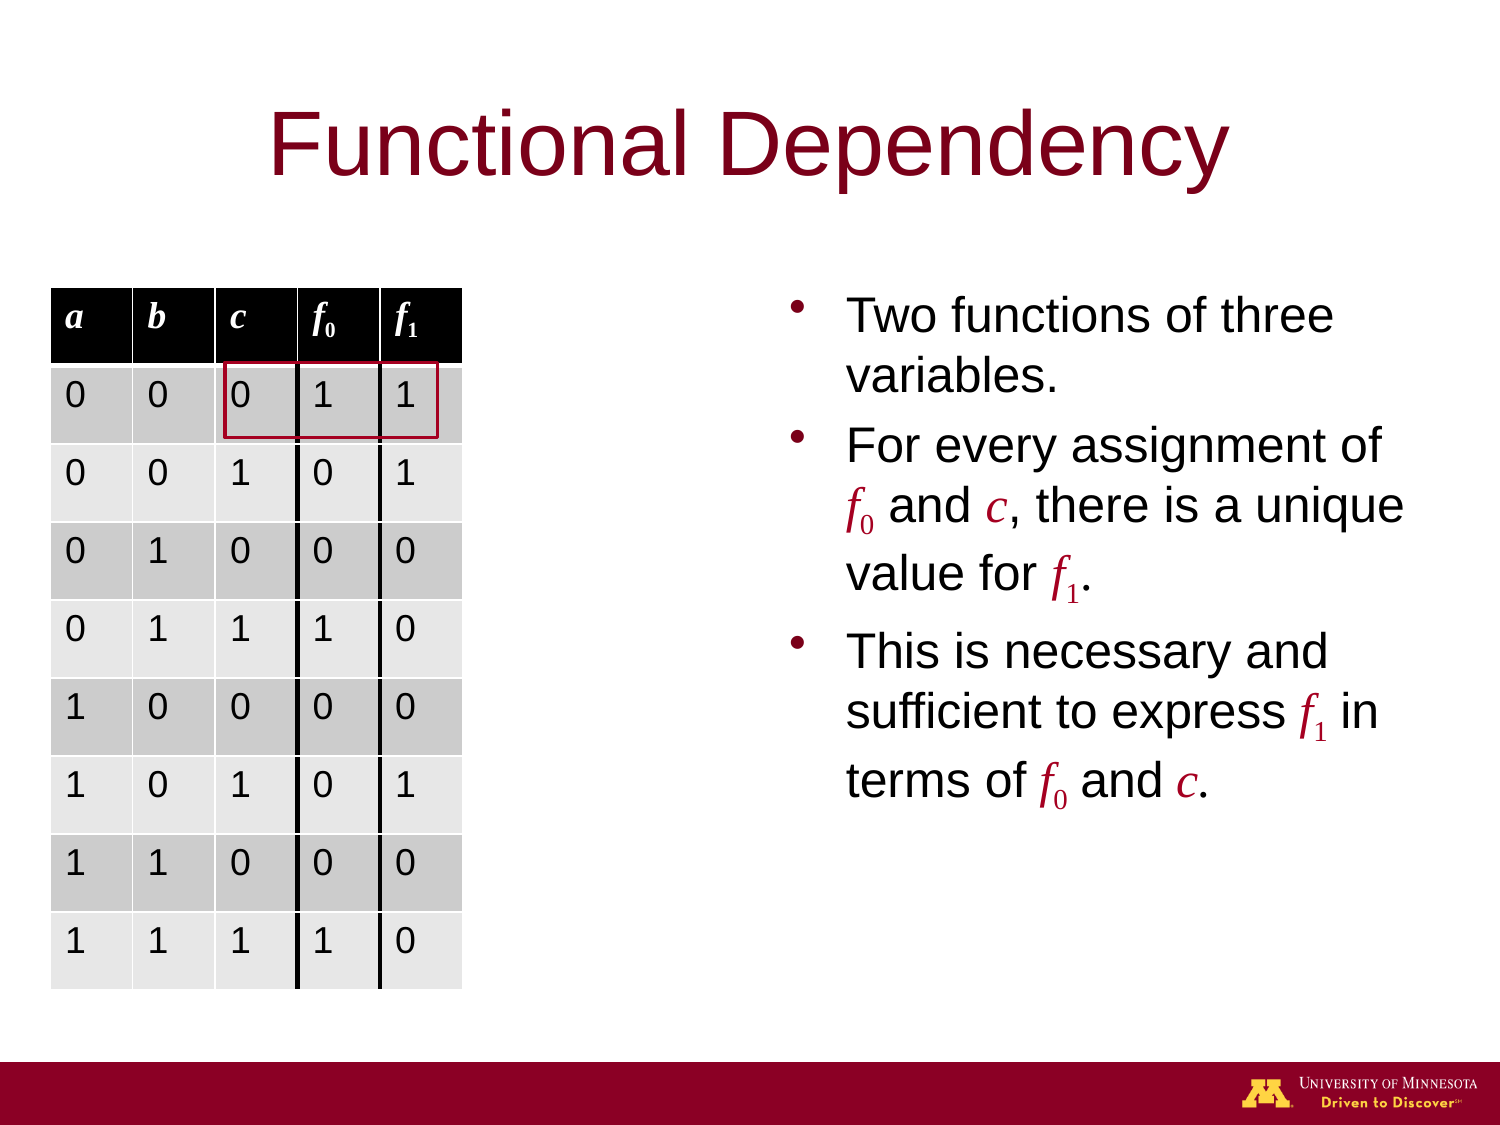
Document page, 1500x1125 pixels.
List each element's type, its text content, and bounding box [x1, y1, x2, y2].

table_cell 1 [133, 601, 214, 677]
table_cell 0 [382, 835, 462, 911]
picture [0, 1062, 1500, 1125]
title Functional Dependency [74, 44, 1426, 233]
table_cell 0 [216, 679, 295, 755]
table_cell 1 [300, 913, 378, 989]
table_header f0 [298, 288, 379, 362]
table_cell 0 [216, 835, 295, 911]
table_header b [133, 288, 214, 363]
table_cell 0 [51, 523, 132, 599]
table_cell 1 [51, 913, 132, 989]
table_cell 0 [300, 679, 378, 755]
table_cell 0 [51, 601, 132, 677]
table_cell 1 [216, 601, 295, 677]
table_header c [216, 288, 297, 363]
table_cell 0 [216, 523, 295, 599]
table_cell 1 [216, 445, 295, 521]
table_cell 0 [51, 445, 132, 521]
table_cell 1 [300, 601, 378, 677]
table_cell 1 [216, 757, 295, 833]
table_cell 0 [51, 368, 132, 443]
table_cell 0 [382, 679, 462, 755]
table_cell 1 [382, 445, 462, 521]
table_cell 0 [133, 368, 214, 443]
table_cell 0 [300, 523, 378, 599]
table_cell 0 [300, 757, 378, 833]
text_box [224, 362, 438, 438]
table_cell 1 [382, 757, 462, 833]
table_header f1 [381, 288, 462, 363]
table_cell 0 [382, 913, 462, 989]
table_cell 1 [133, 835, 214, 911]
table_cell 0 [382, 523, 462, 599]
table_cell 1 [300, 438, 378, 443]
table_cell 0 [300, 445, 378, 521]
table_cell 0 [216, 368, 295, 443]
table_cell 0 [300, 835, 378, 911]
table_cell 1 [382, 368, 462, 443]
table_cell 0 [133, 445, 214, 521]
table_cell 1 [51, 757, 132, 833]
table_header a [51, 288, 132, 363]
table_cell 1 [133, 913, 214, 989]
table_cell 1 [51, 835, 132, 911]
table_cell 1 [51, 679, 132, 755]
table_cell 1 [216, 913, 295, 989]
table_cell 1 [133, 523, 214, 599]
table_cell 0 [382, 601, 462, 677]
table_cell 0 [133, 757, 214, 833]
table_cell 0 [133, 679, 214, 755]
list Two functions of three variables. For every assignment of f0 and c, there is a unique value for f1. This is necessary and sufficient to express f1 in terms of f0 and c. [774, 274, 1438, 924]
